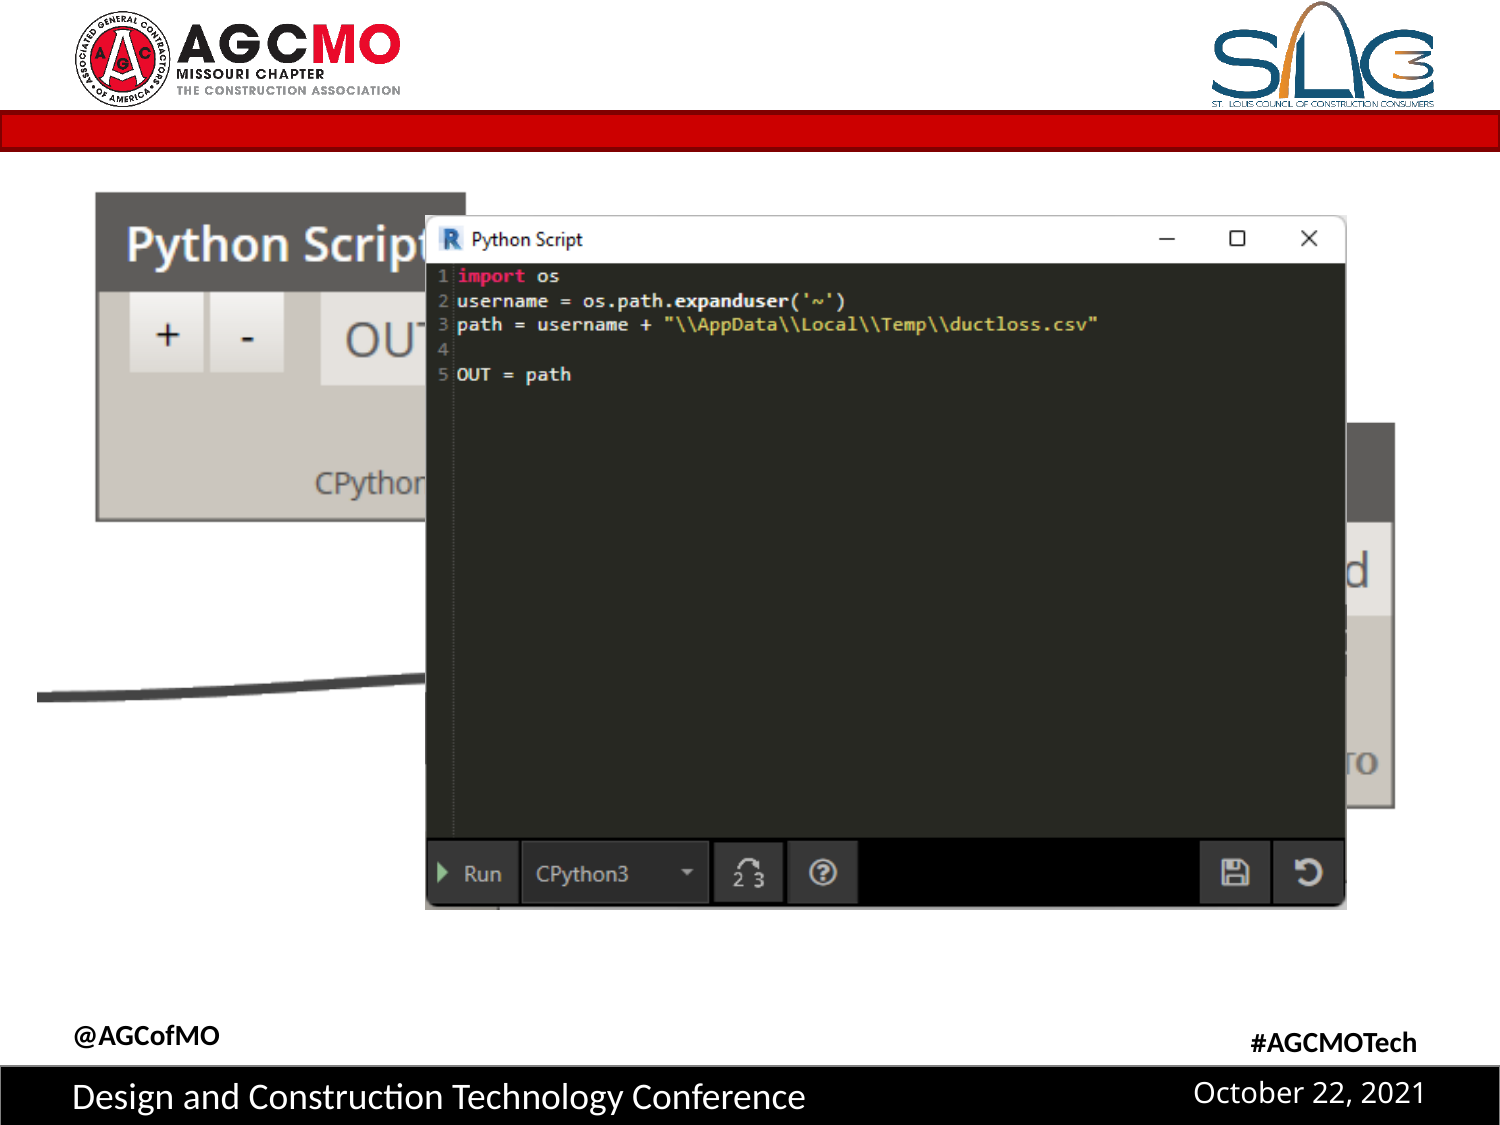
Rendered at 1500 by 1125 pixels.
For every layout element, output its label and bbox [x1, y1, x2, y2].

picture [37, 0, 1500, 925]
